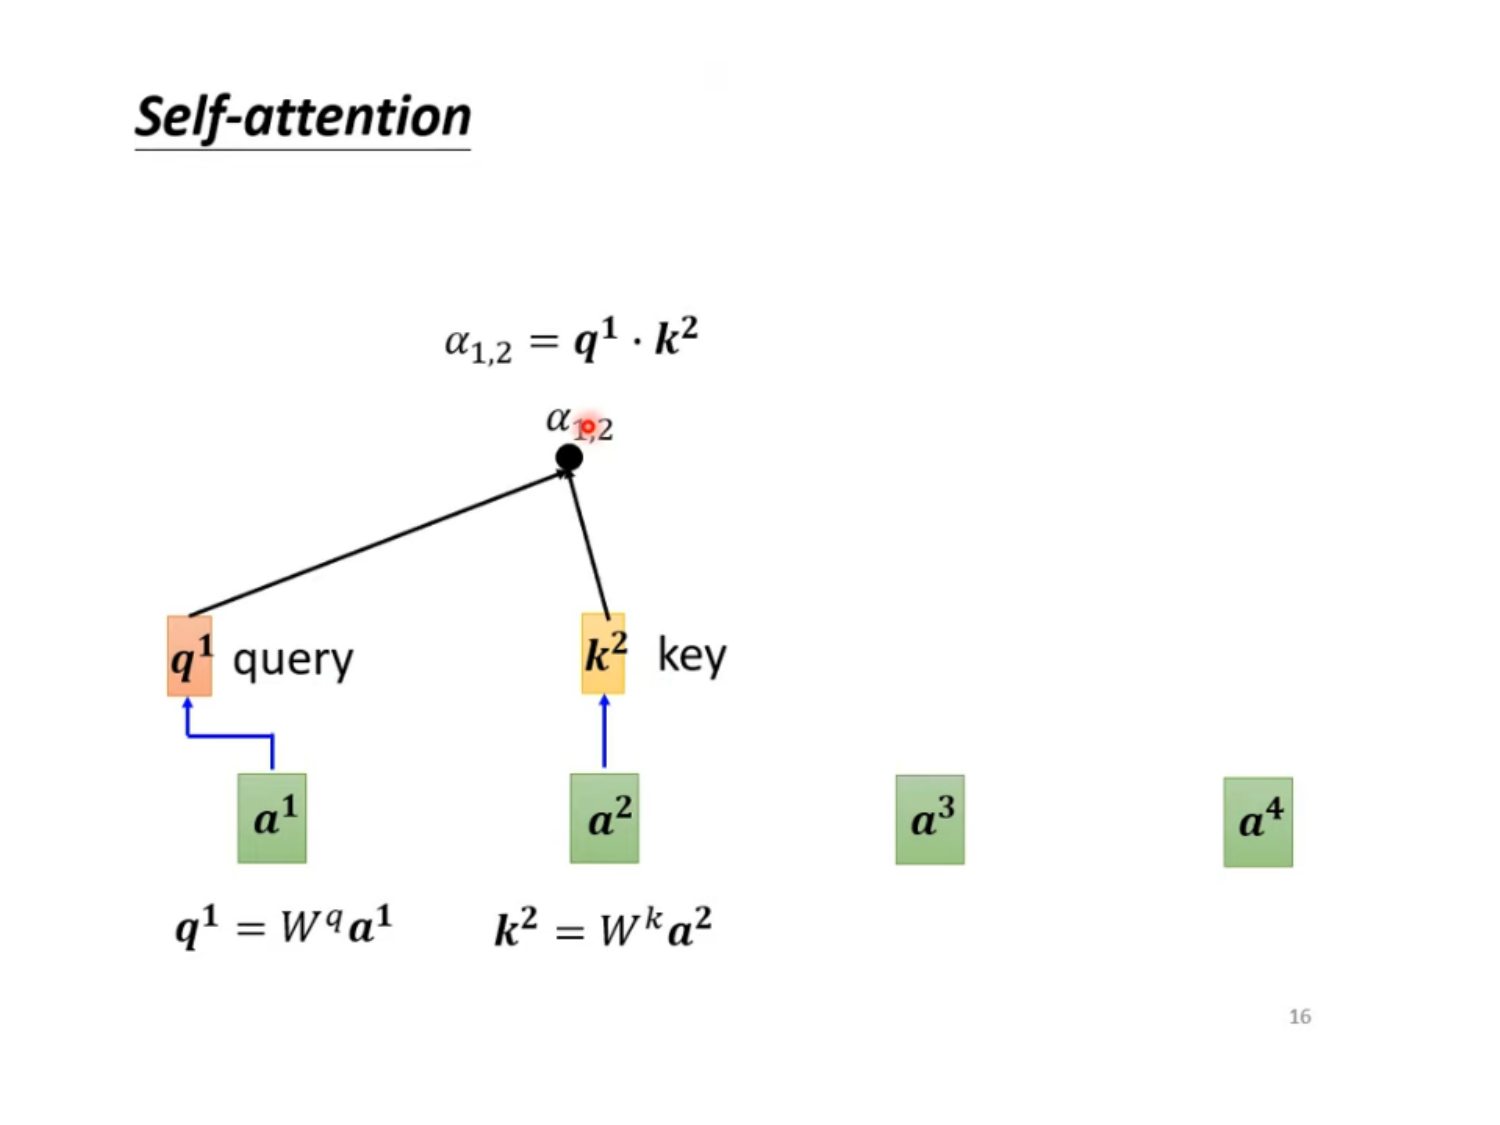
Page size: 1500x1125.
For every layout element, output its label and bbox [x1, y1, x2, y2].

picture [83, 62, 1417, 1063]
